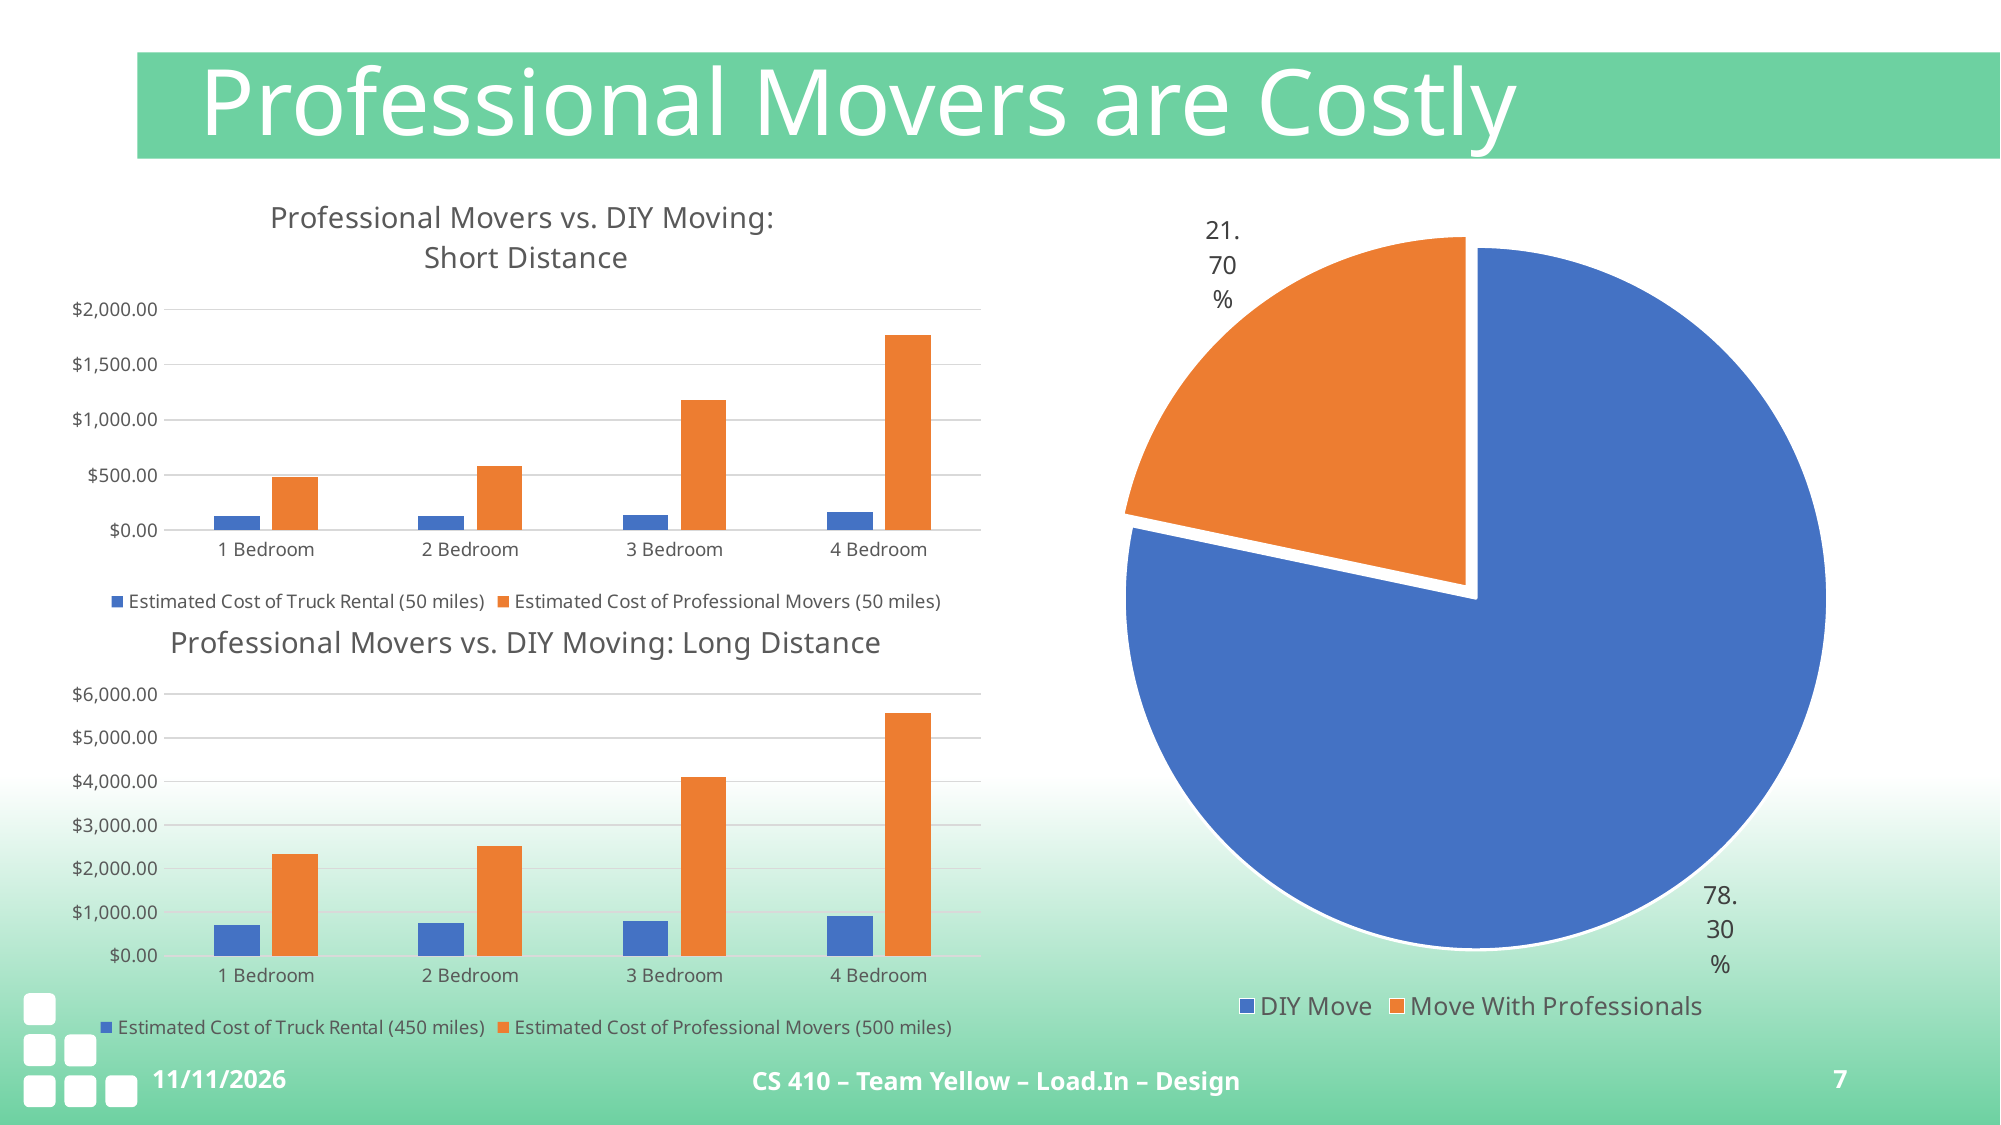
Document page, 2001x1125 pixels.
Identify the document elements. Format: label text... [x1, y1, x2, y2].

chart [1045, 212, 1898, 1030]
text_box Professional Movers are Costly [137, 52, 2000, 159]
text_box 11/15/2020 [137, 1055, 588, 1125]
text_box CS 410 – Team Yellow – Load.In – Design [662, 1035, 1338, 1125]
text_box 7 [1412, 1038, 1863, 1125]
chart [52, 170, 1001, 1047]
